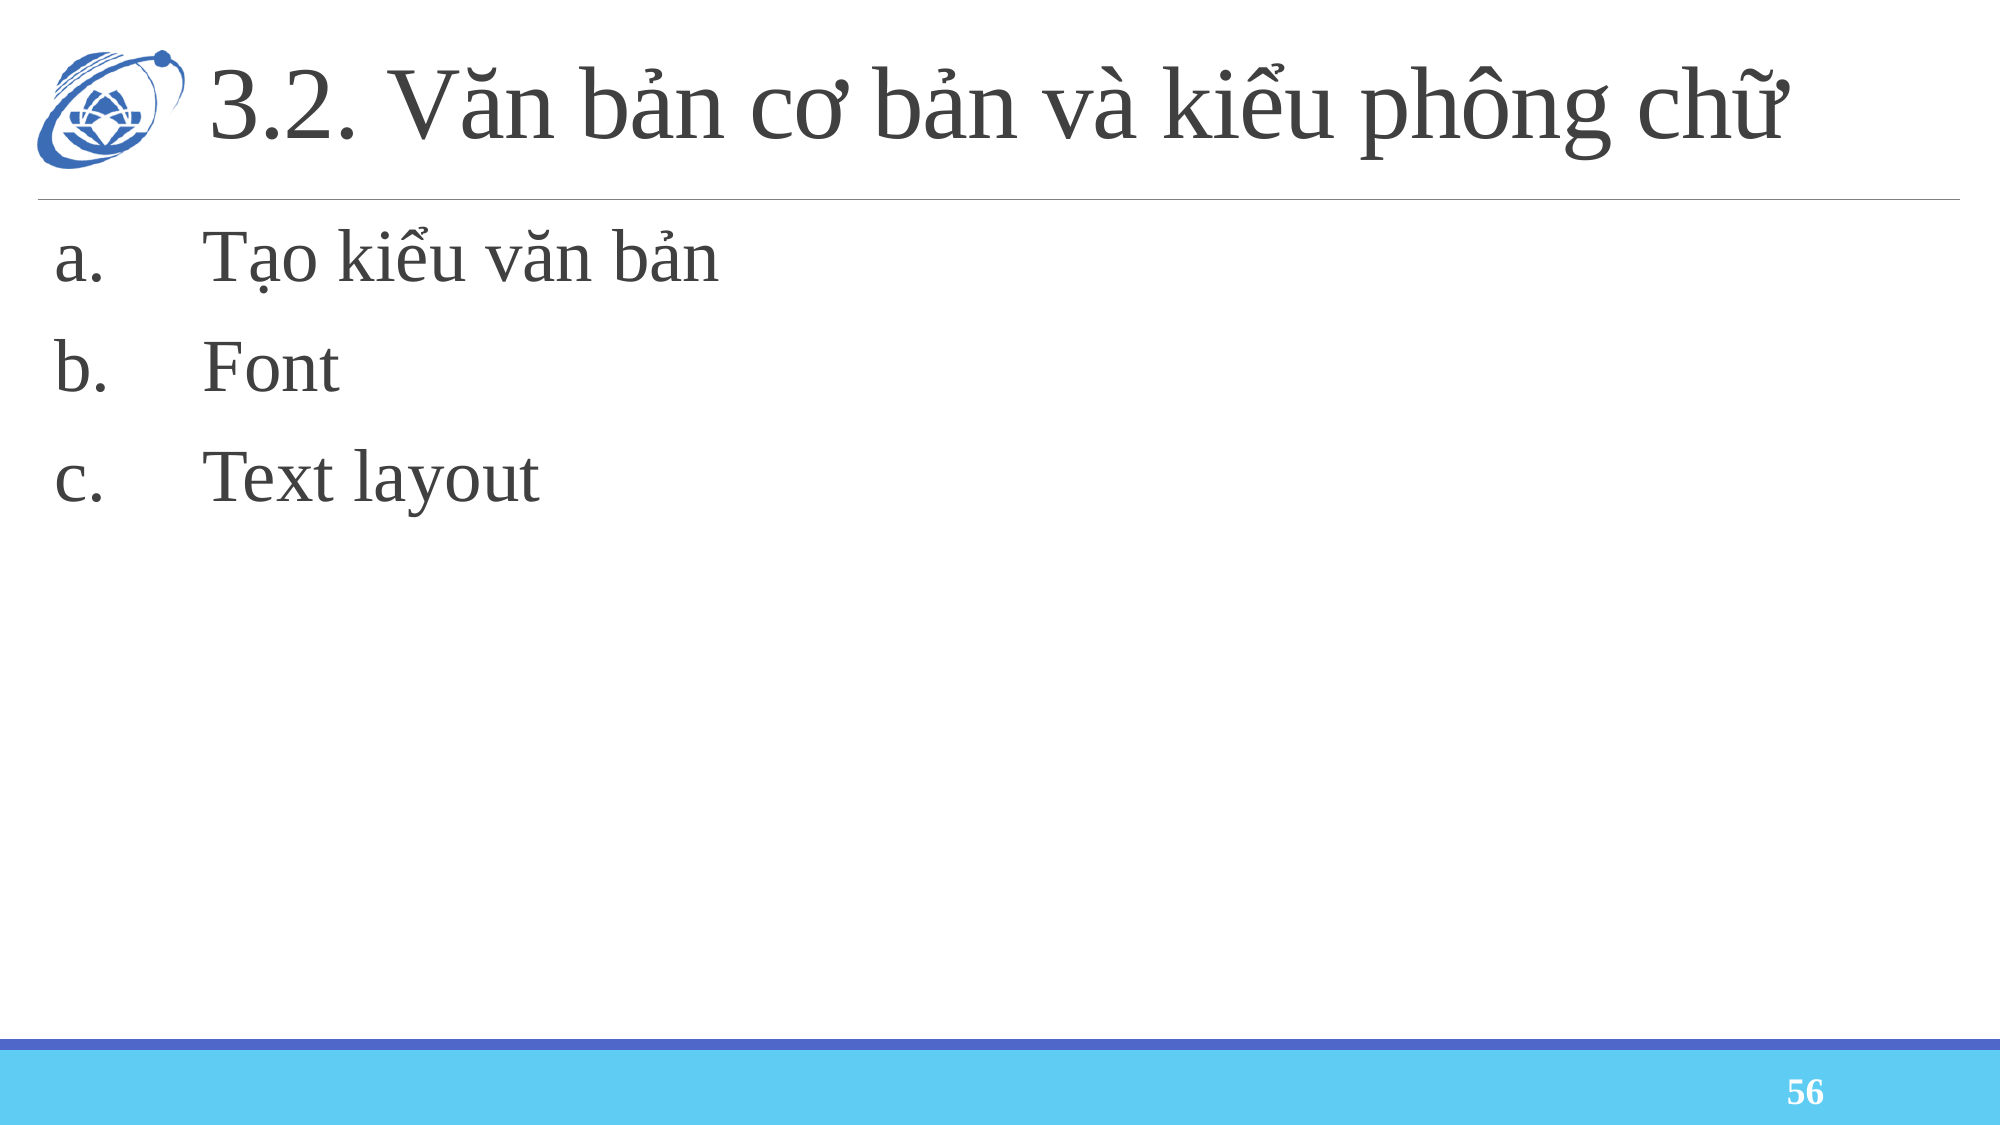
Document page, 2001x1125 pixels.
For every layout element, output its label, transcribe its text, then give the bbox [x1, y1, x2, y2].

picture [37, 34, 185, 183]
slide_number 56 [1624, 1059, 1840, 1120]
list a. Tạo kiểu văn bản b. Font c. Text layout [37, 209, 1961, 1011]
title 3.2. Văn bản cơ bản và kiểu phông chữ [193, 47, 1961, 192]
